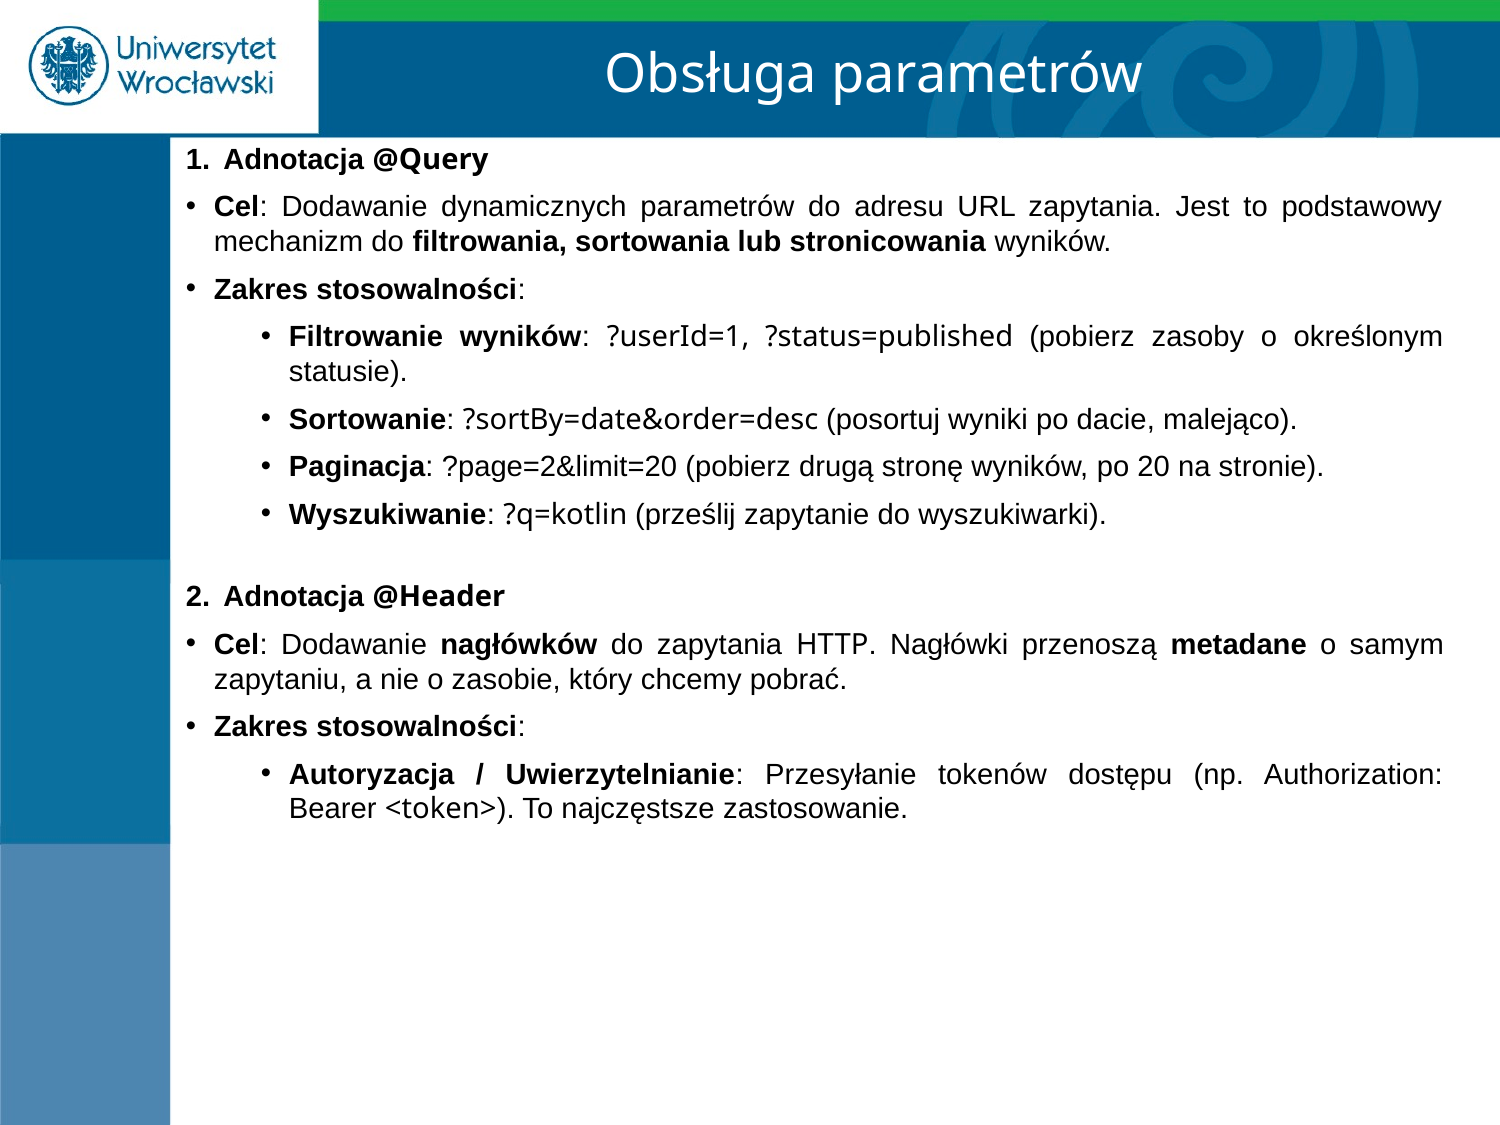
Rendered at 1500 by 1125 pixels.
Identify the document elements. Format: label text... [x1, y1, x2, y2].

picture [0, 585, 6, 838]
picture [160, 140, 166, 545]
text_box Obsługa parametrów [324, 30, 1424, 111]
text_box Adnotacja @Query Cel: Dodawanie dynamicznych parametrów do adresu URL zapytania. Jest to podstawowy mechanizm do filtrowania, sortowania lub stronicowania wyników. Zakres stosowalności: Filtrowanie wyników: ?userId=1, ?status=published (pobierz zasoby o określonym statusie). Sortowanie: ?sortBy=date&order=desc (posortuj wyniki po dacie, malejąco). Paginacja: ?page=2&limit=20 (pobierz drugą stronę wyników, po 20 na stronie). Wyszukiwanie: ?q=kotlin (prześlij zapytanie do wyszukiwarki). Adnotacja @Header Cel: Dodawanie nagłówków do zapytania HTTP. Nagłówki przenoszą metadane o samym zapytaniu, a nie o zasobie, który chcemy pobrać. Zakres stosowalności: Autoryzacja / Uwierzytelnianie: Przesyłanie tokenów dostępu (np. Authorization: Bearer <token>). To najczęstsze zastosowanie. [171, 132, 1459, 833]
picture [0, 0, 1500, 134]
picture [0, 138, 1500, 1125]
